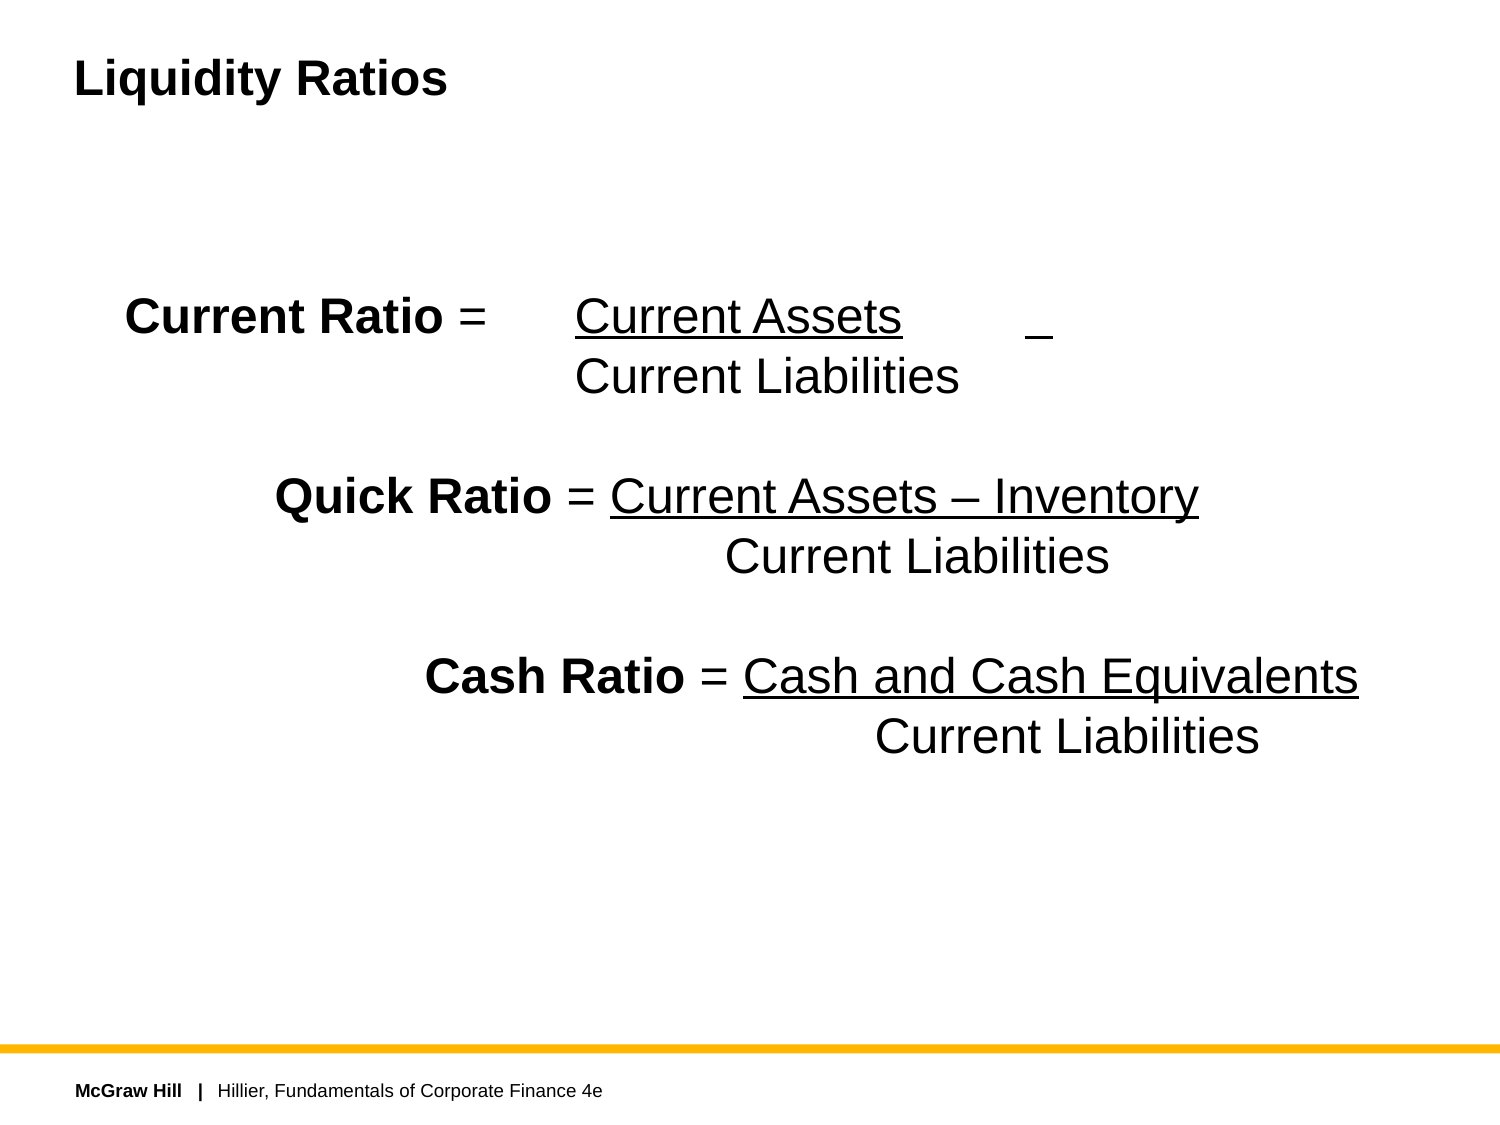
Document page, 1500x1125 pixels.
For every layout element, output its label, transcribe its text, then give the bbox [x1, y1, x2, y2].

title Liquidity Ratios [58, 45, 1203, 180]
text_box Current Ratio = Current Assets Current Liabilities Quick Ratio = Current Assets – Inventory Current Liabilities Cash Ratio = Cash and Cash Equivalents Current Liabilities [109, 276, 1390, 771]
footer Hillier, Fundamentals of Corporate Finance 4e [202, 1071, 1103, 1109]
